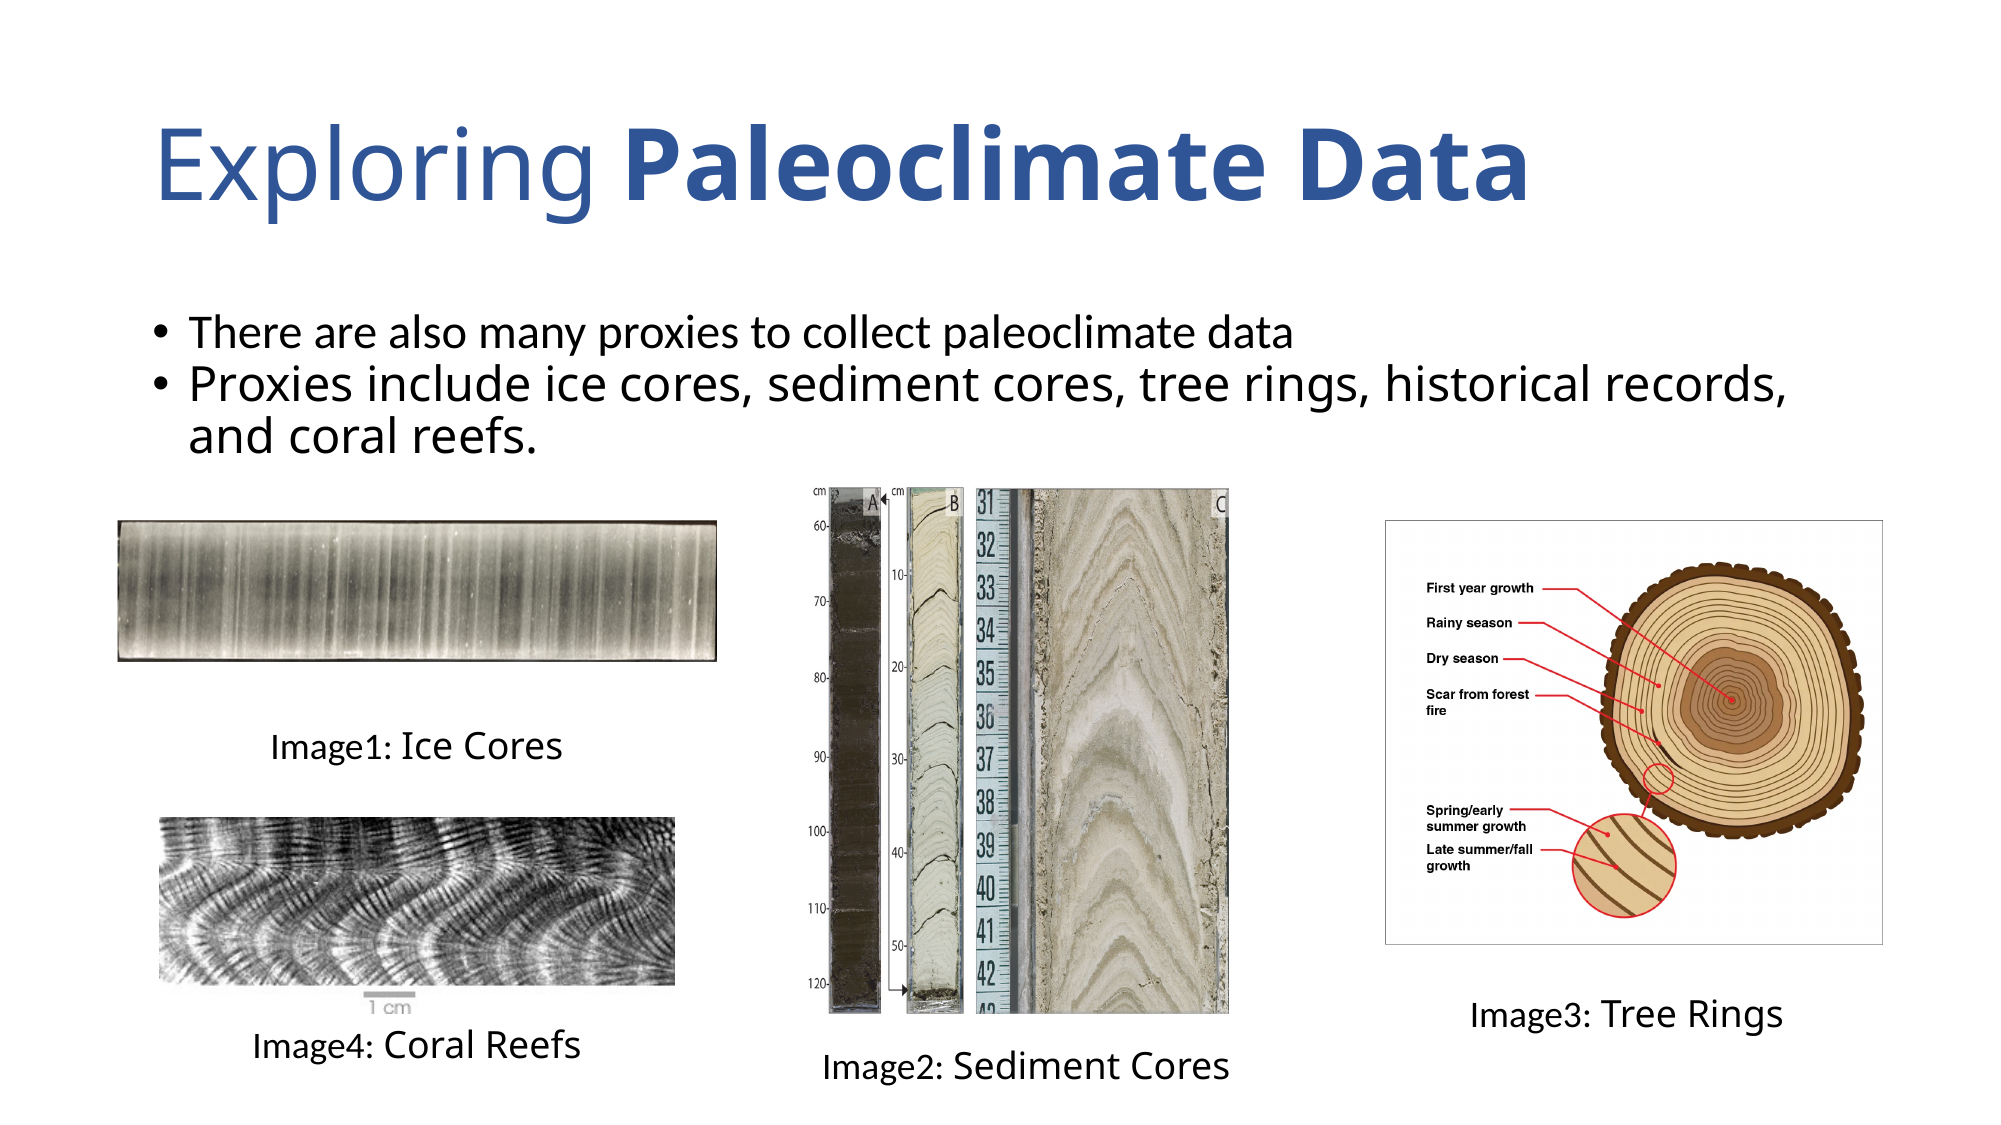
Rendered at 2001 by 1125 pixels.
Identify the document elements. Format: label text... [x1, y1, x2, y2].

list There are also many proxies to collect paleoclimate data Proxies include ice cores, sediment cores, tree rings, historical records, and coral reefs. [137, 299, 346, 474]
list There are also many proxies to collect paleoclimate data Proxies include ice cores, sediment cores, tree rings, historical records, and coral reefs. [488, 299, 1863, 474]
picture [118, 291, 716, 1014]
text_box Image1: Ice Cores [255, 714, 346, 775]
text_box Image3: Tree Rings [1455, 982, 1799, 1043]
title Exploring Paleoclimate Data [137, 59, 1863, 278]
text_box Image2: Sediment Cores [807, 1034, 1246, 1095]
text_box Image4: Coral Reefs [237, 1014, 597, 1073]
text_box Image1: Ice Cores [488, 714, 579, 775]
picture [1385, 520, 1883, 945]
picture [807, 486, 1229, 1014]
